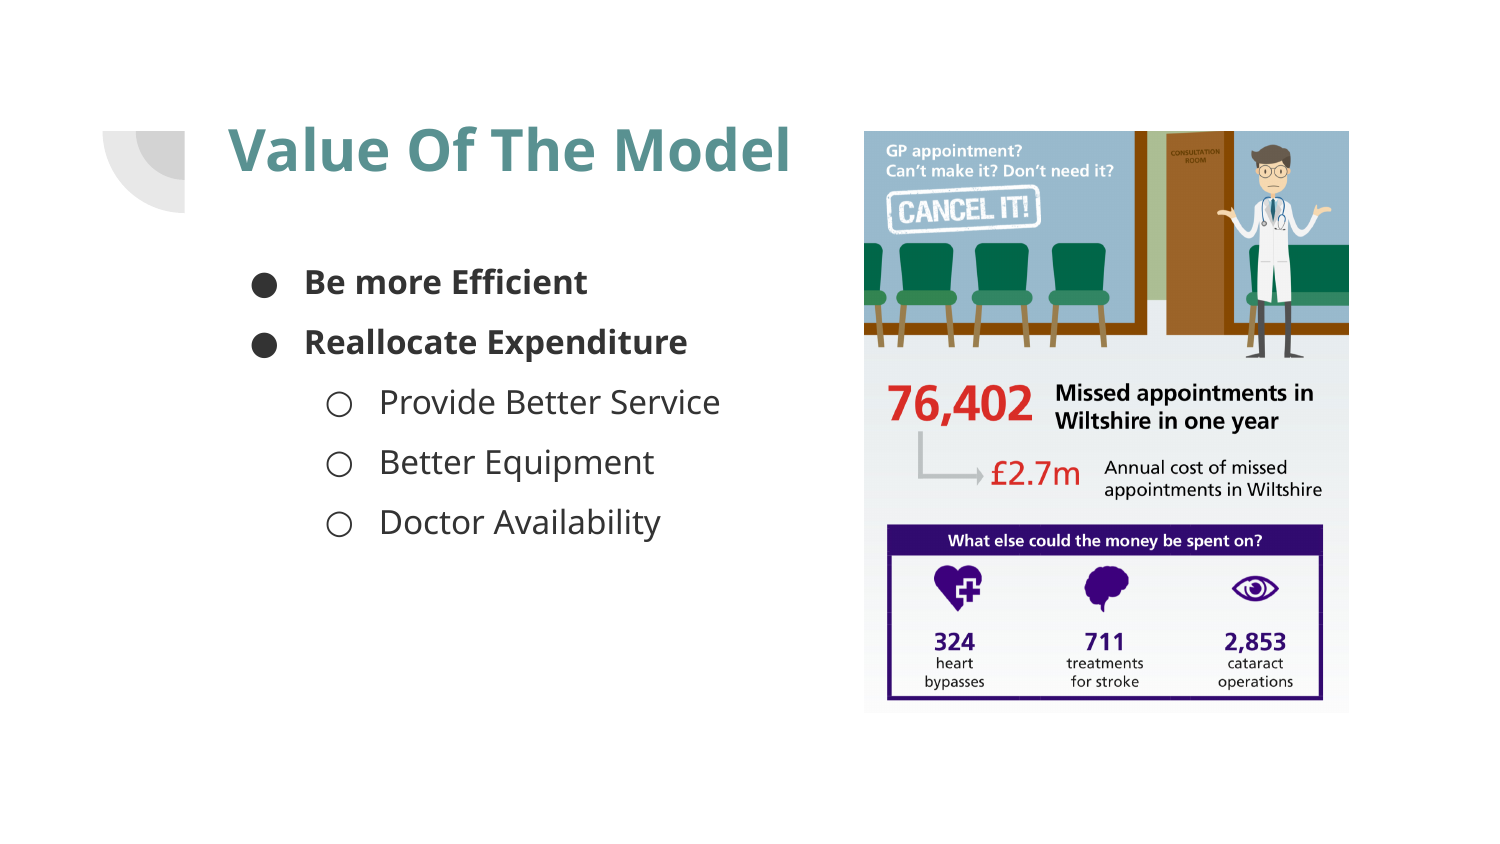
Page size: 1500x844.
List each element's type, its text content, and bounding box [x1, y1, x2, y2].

list Be more Efficient Reallocate Expenditure Provide Better Service Better Equipment Doctor Availability [213, 226, 1368, 777]
picture [863, 130, 1349, 713]
title Value Of The Model [213, 98, 1368, 226]
